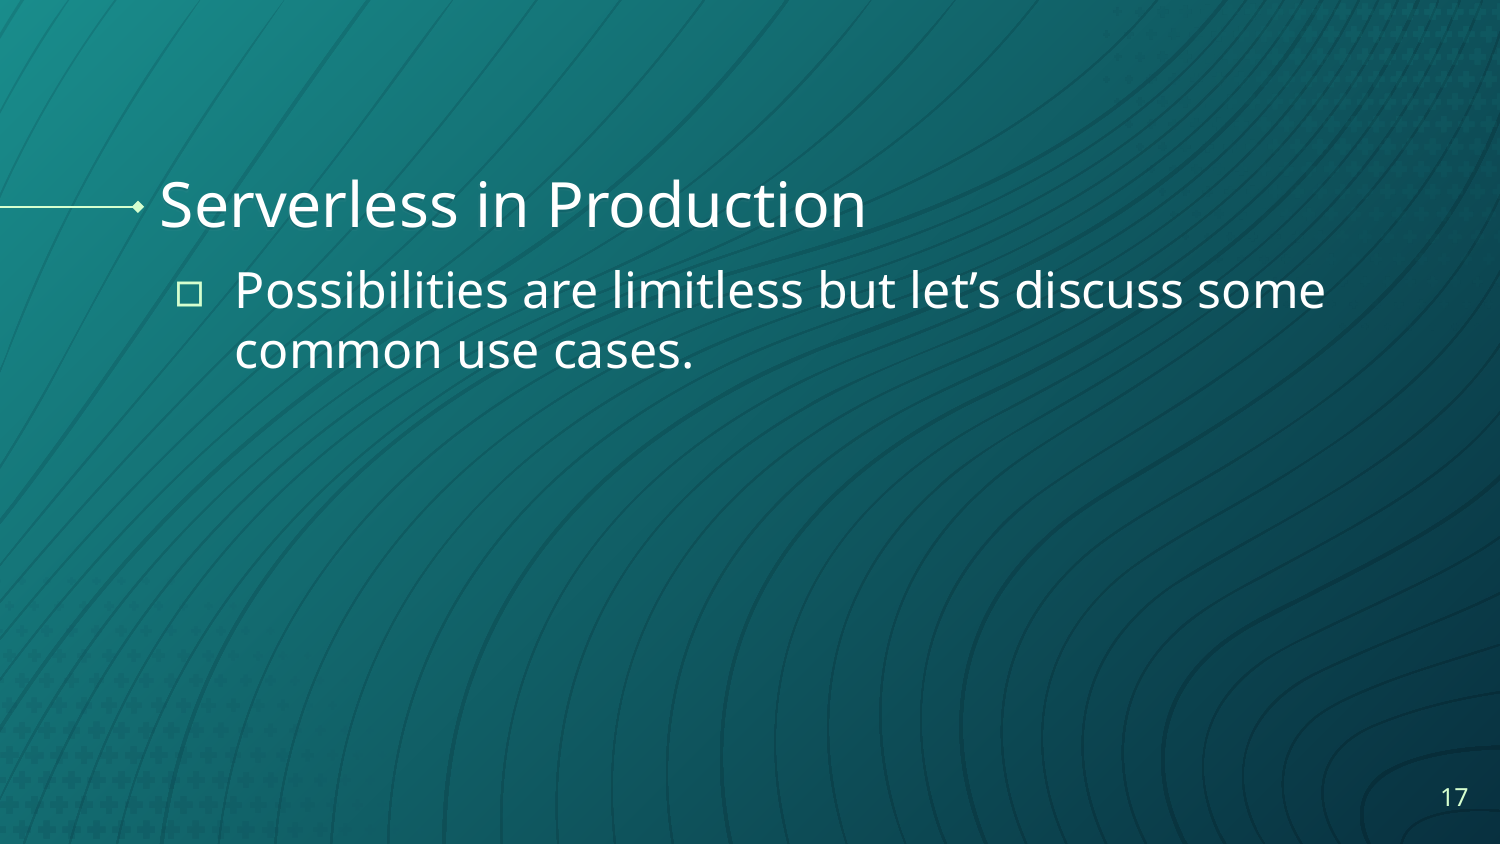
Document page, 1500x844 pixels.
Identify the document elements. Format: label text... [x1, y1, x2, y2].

list Possibilities are limitless but let’s discuss some common use cases. [159, 258, 1340, 702]
slide_number ‹#› [1378, 766, 1469, 832]
title Serverless in Production [159, 174, 1340, 240]
